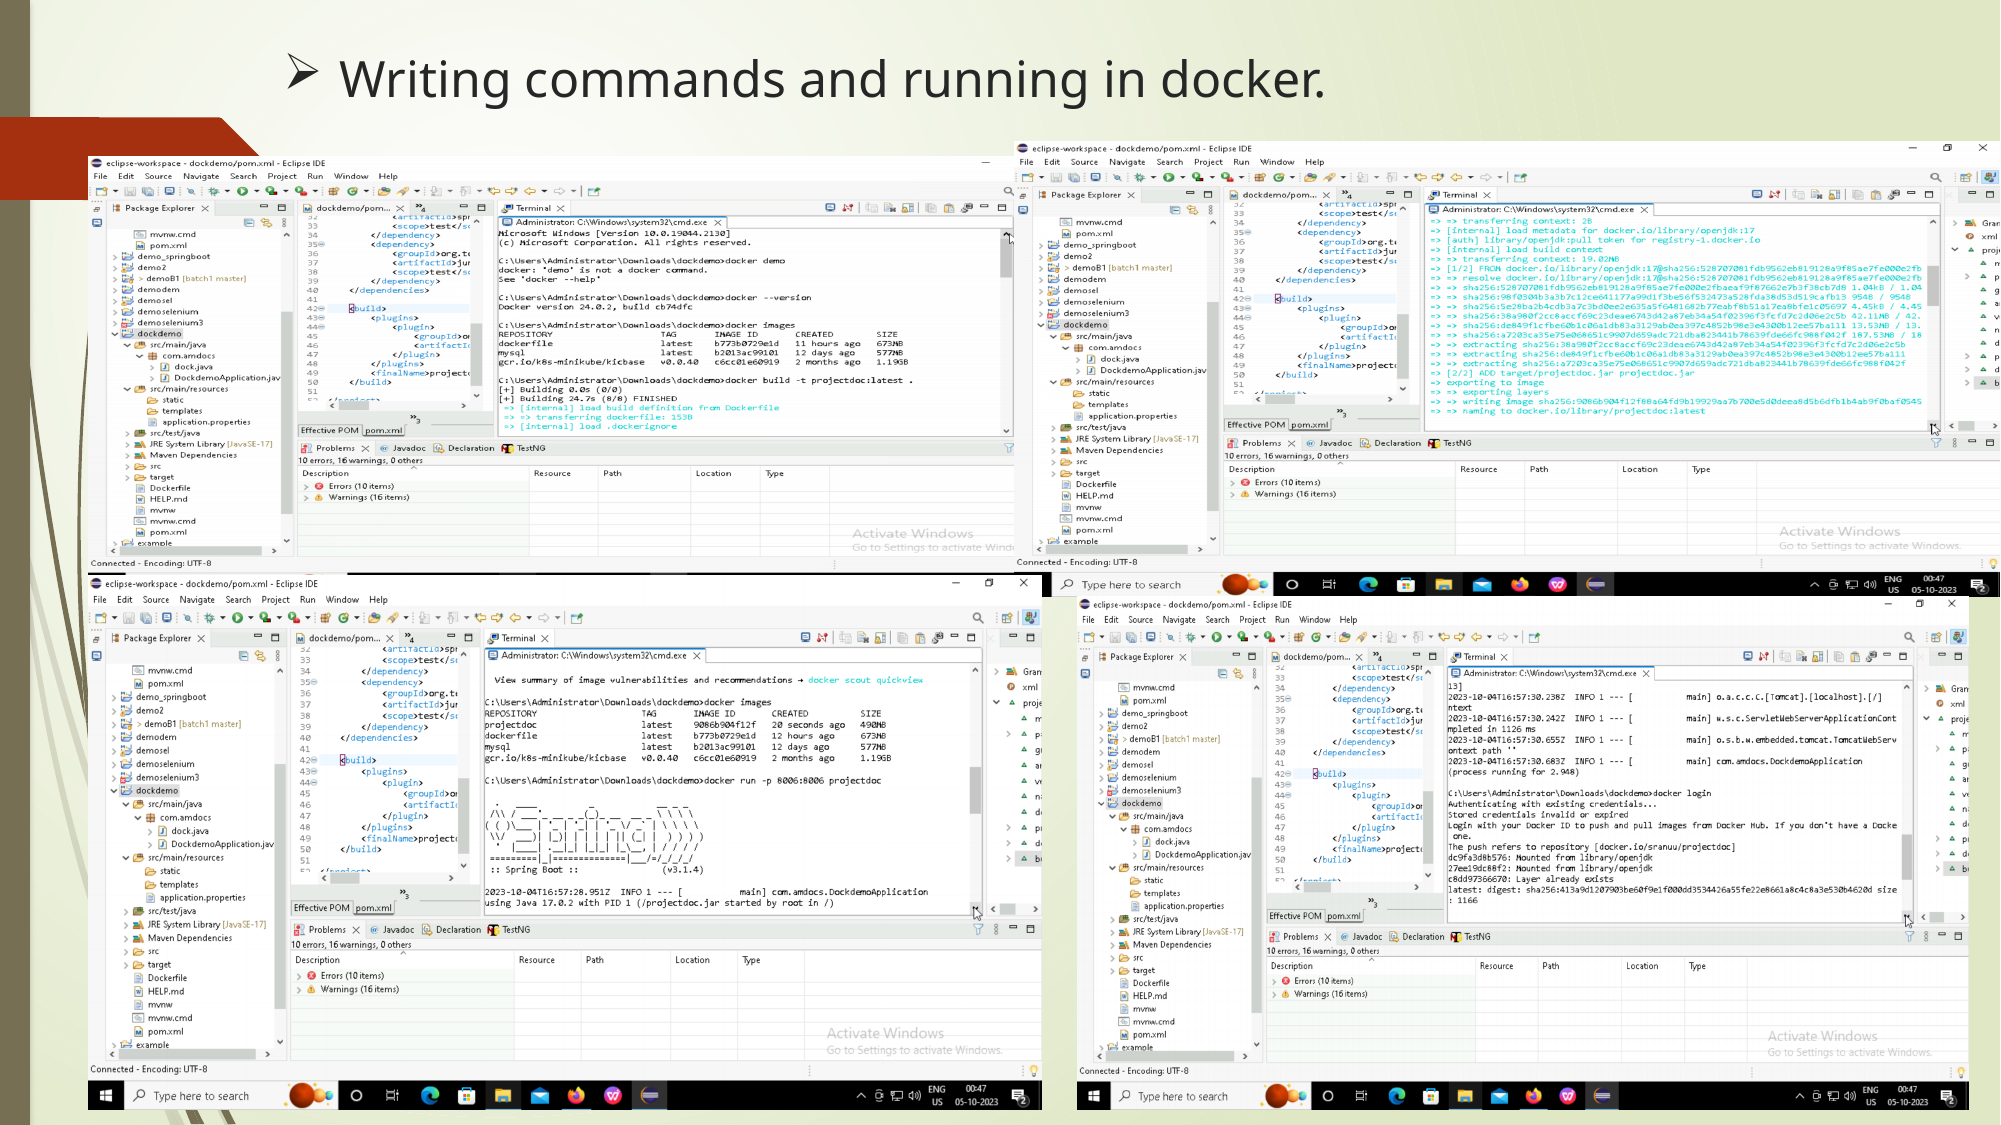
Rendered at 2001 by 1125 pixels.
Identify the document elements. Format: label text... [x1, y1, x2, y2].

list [88, 156, 1009, 575]
title Writing commands and running in docker. [268, 39, 1888, 155]
picture [88, 141, 2000, 1111]
